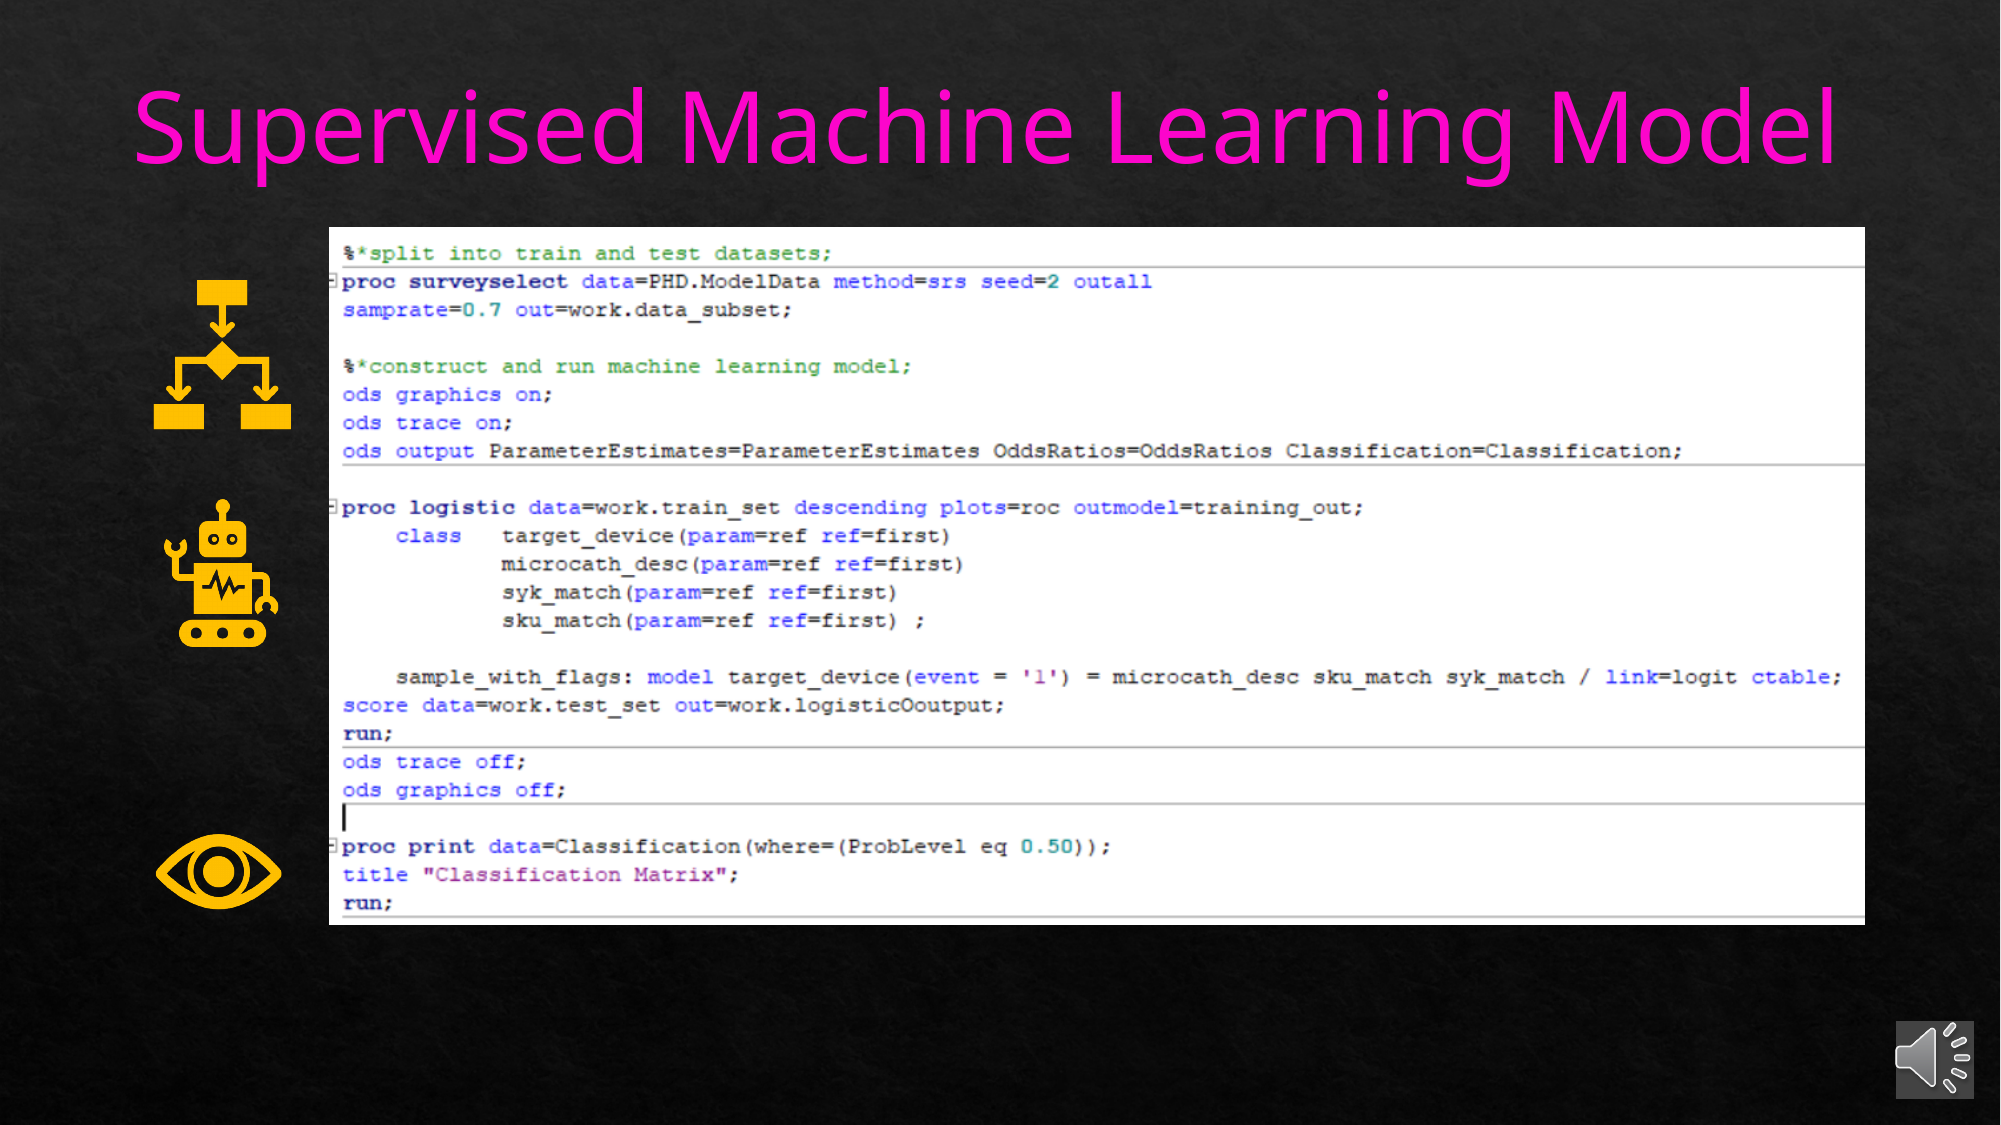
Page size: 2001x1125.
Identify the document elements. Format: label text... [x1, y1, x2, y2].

picture [1894, 1019, 1976, 1101]
picture [328, 227, 1865, 925]
text_box Supervised Machine Learning Model [78, 42, 1896, 193]
picture [134, 488, 310, 664]
picture [134, 267, 310, 442]
picture [143, 795, 294, 947]
